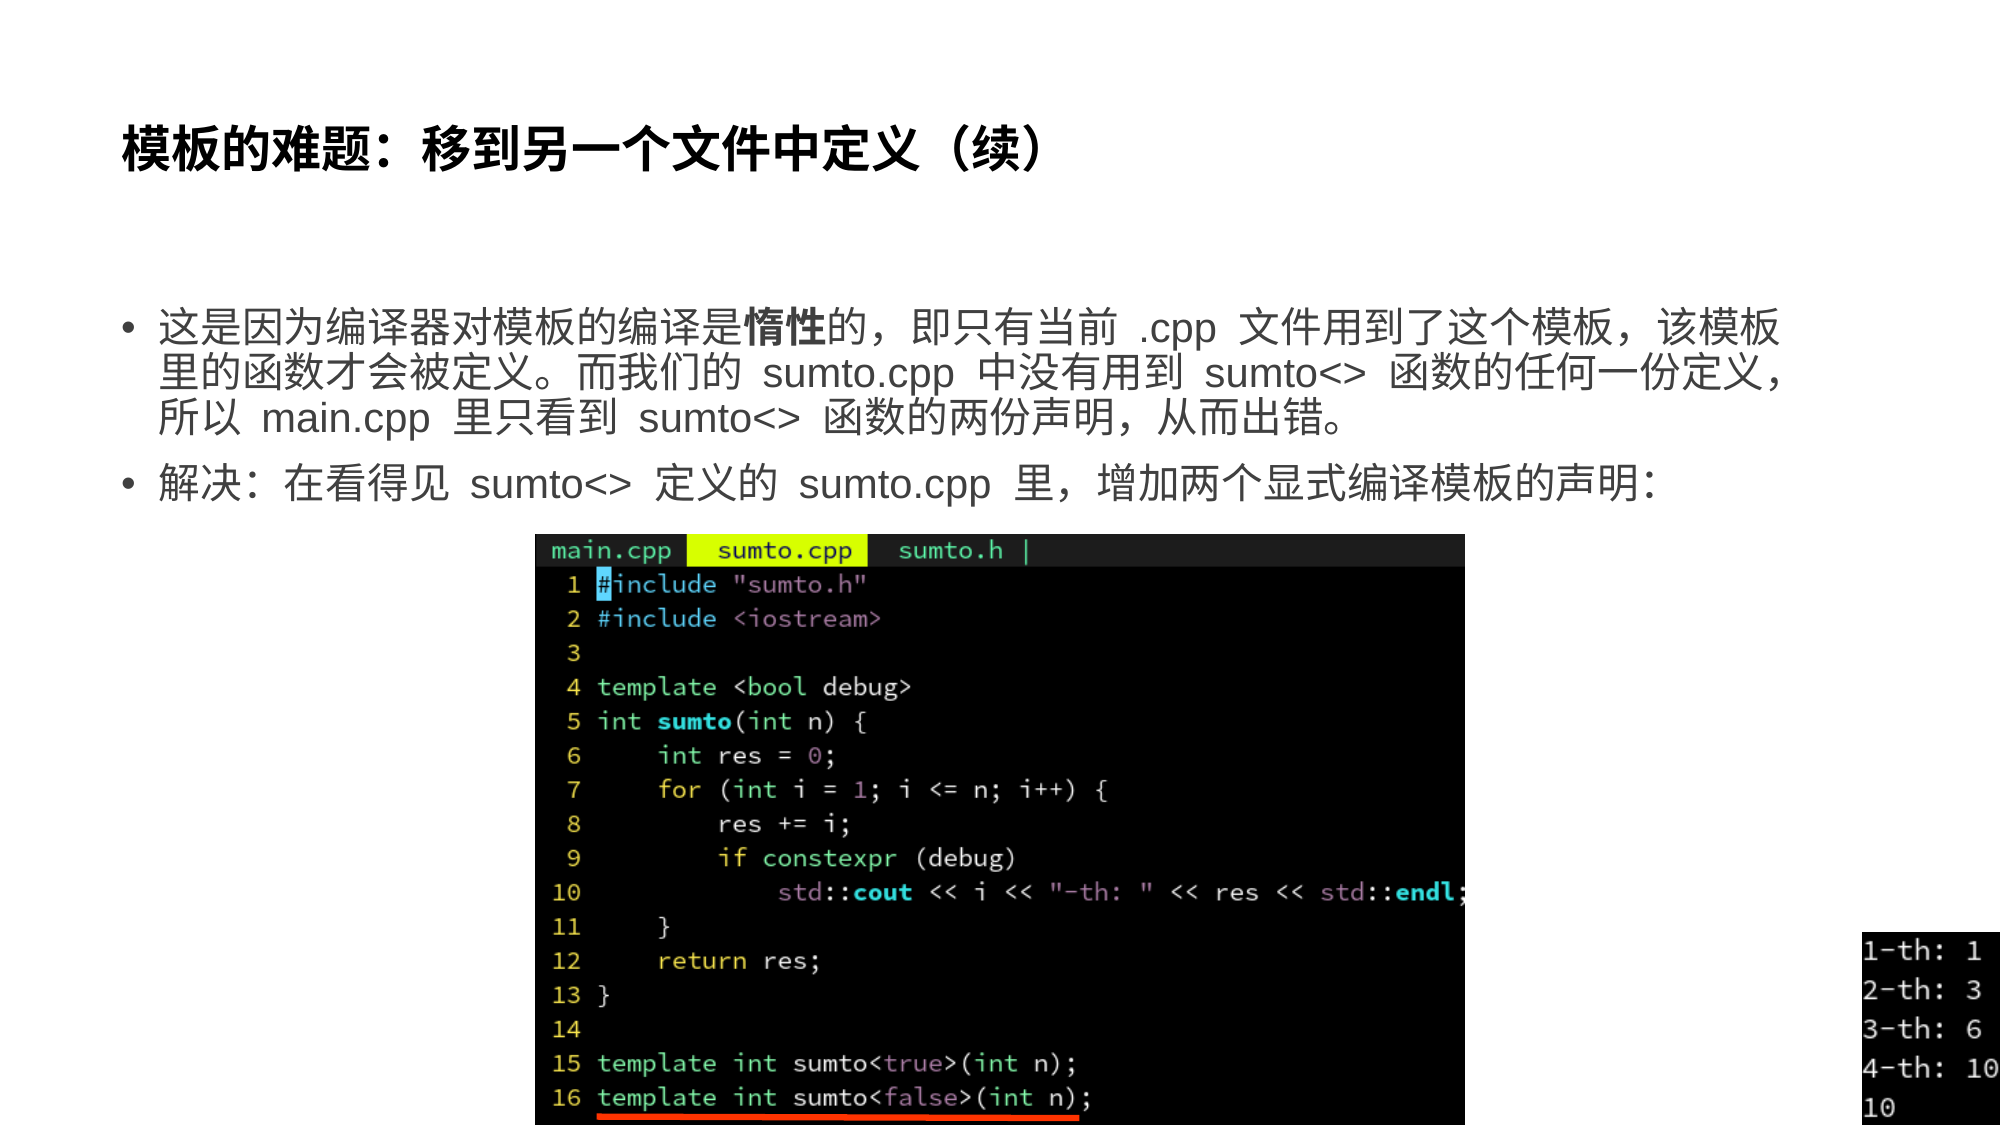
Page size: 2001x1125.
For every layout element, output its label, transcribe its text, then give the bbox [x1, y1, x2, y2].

picture [1862, 932, 2000, 1125]
title 模板的难题：移到另一个文件中定义（续） [106, 42, 1832, 260]
list 这是因为编译器对模板的编译是惰性的，即只有当前 .cpp 文件用到了这个模板，该模板里的函数才会被定义。而我们的 sumto.cpp 中没有用到 sumto<> 函数的任何一份定义，所以 main.cpp 里只看到 sumto<> 函数的两份声明，从而出错。 解决：在看得见 sumto<> 定义的 sumto.cpp 里，增加两个显式编译模板的声明： [106, 299, 1832, 1014]
picture [535, 534, 1465, 1125]
